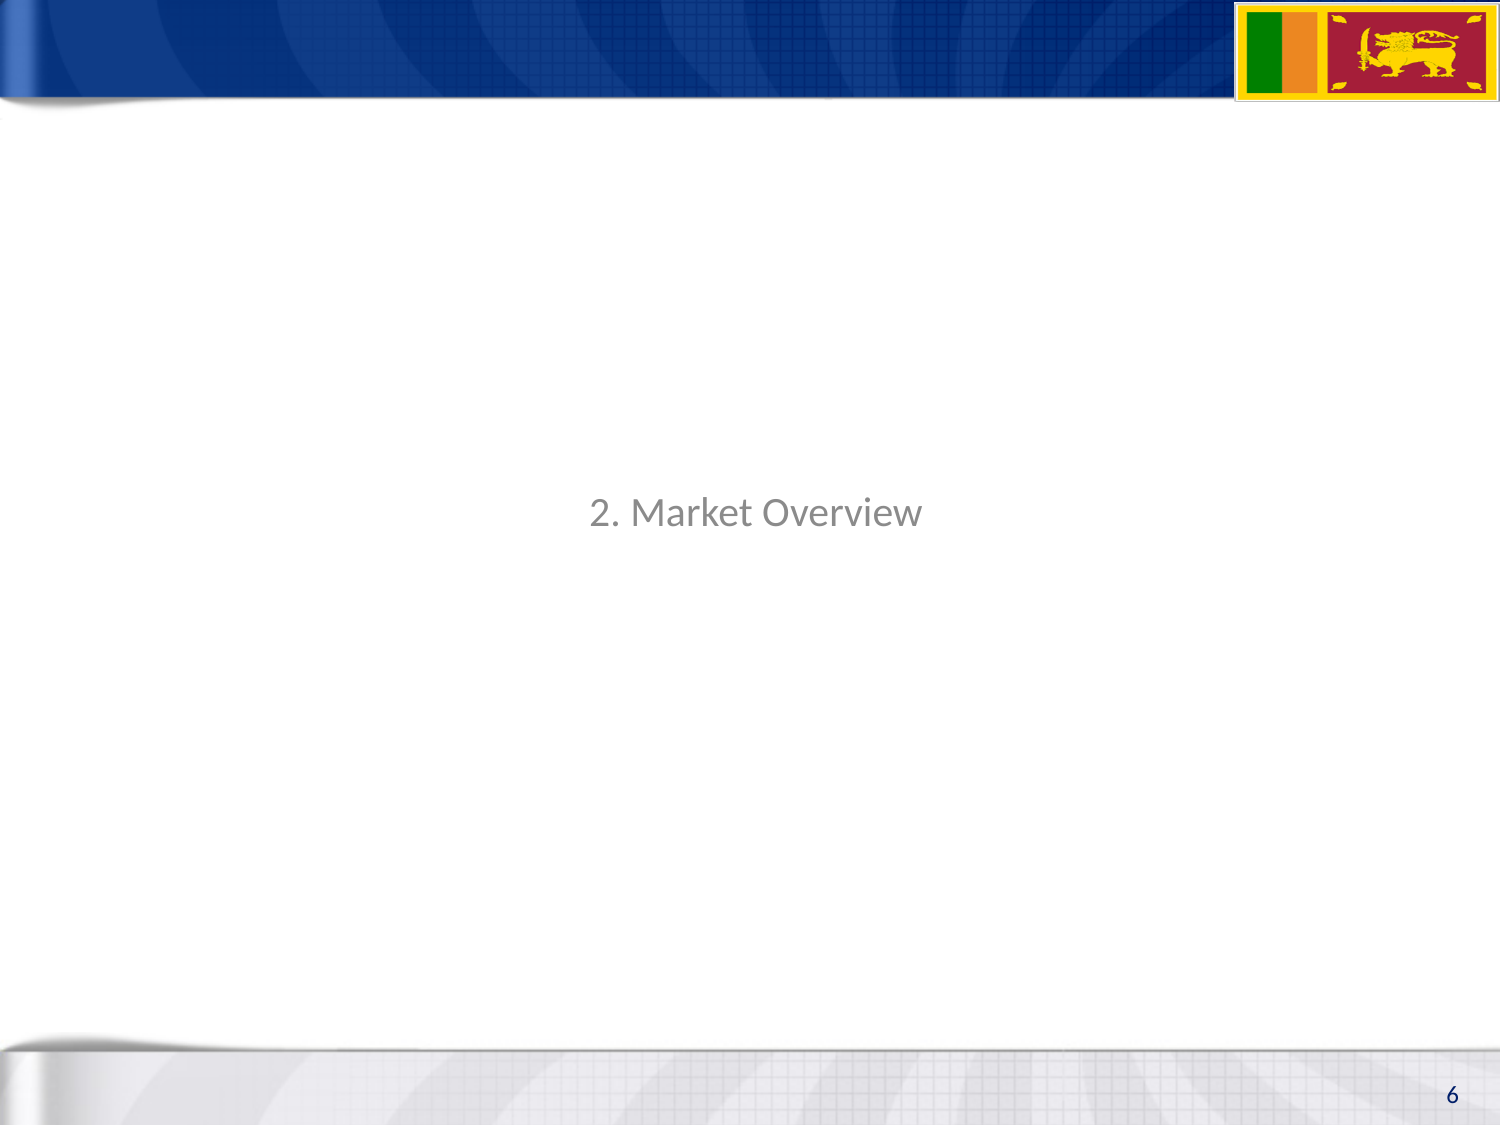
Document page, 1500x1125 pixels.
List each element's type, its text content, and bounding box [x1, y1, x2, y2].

slide_number 6 [1356, 1070, 1475, 1117]
picture [0, 1032, 1500, 1125]
picture [0, 0, 1500, 120]
list 2. Market Overview [118, 476, 1394, 723]
